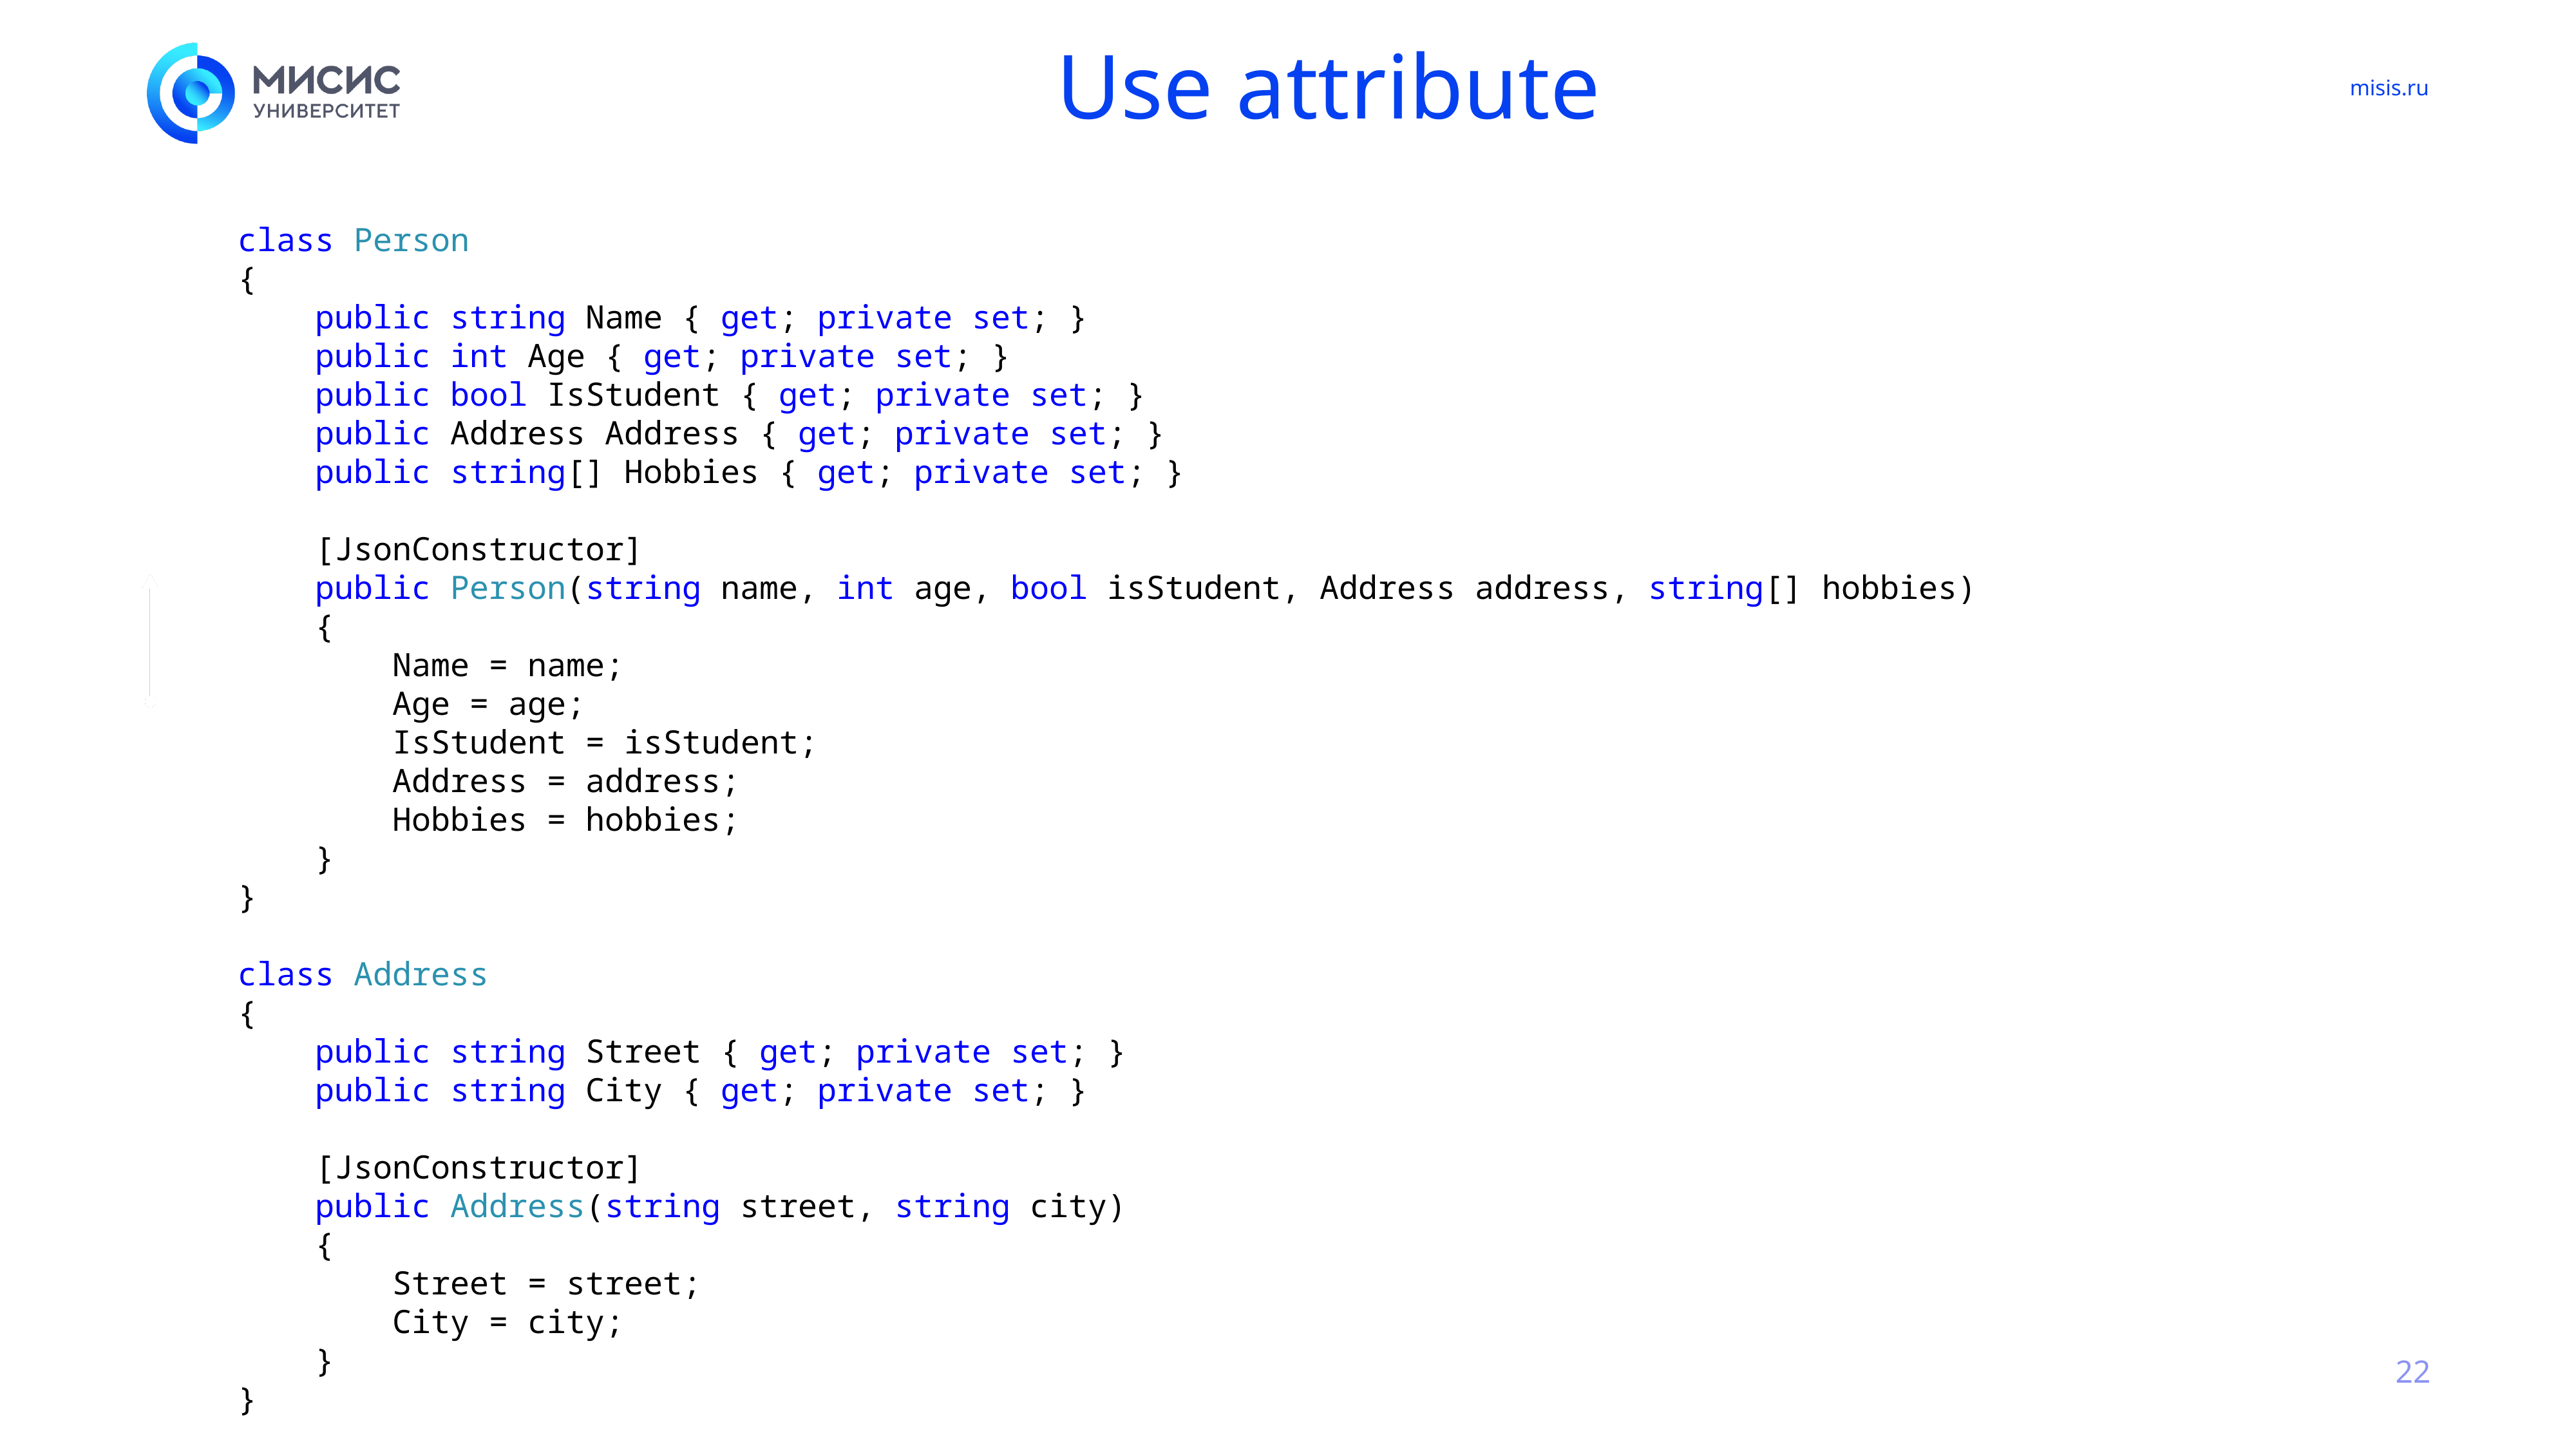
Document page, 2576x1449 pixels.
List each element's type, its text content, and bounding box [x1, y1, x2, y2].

slide_number 22 [2092, 1334, 2441, 1412]
picture [141, 573, 158, 707]
picture [147, 42, 401, 144]
list class Person { public string Name { get; private set; } public int Age { get; private set; } public bool IsStudent { get; private set; } public Address Address { get; private set; } public string[] Hobbies { get; private set; } [JsonConstructor] public Person(string name, int age, bool isStudent, Address address, string[] hobbies) { Name = name; Age = age; IsStudent = isStudent; Address = address; Hobbies = hobbies; } } class Address { public string Street { get; private set; } public string City { get; private set; } [JsonConstructor] public Address(string street, string city) { Street = street; City = city; } } [228, 214, 2429, 1408]
title Use attribute [690, 41, 1968, 158]
